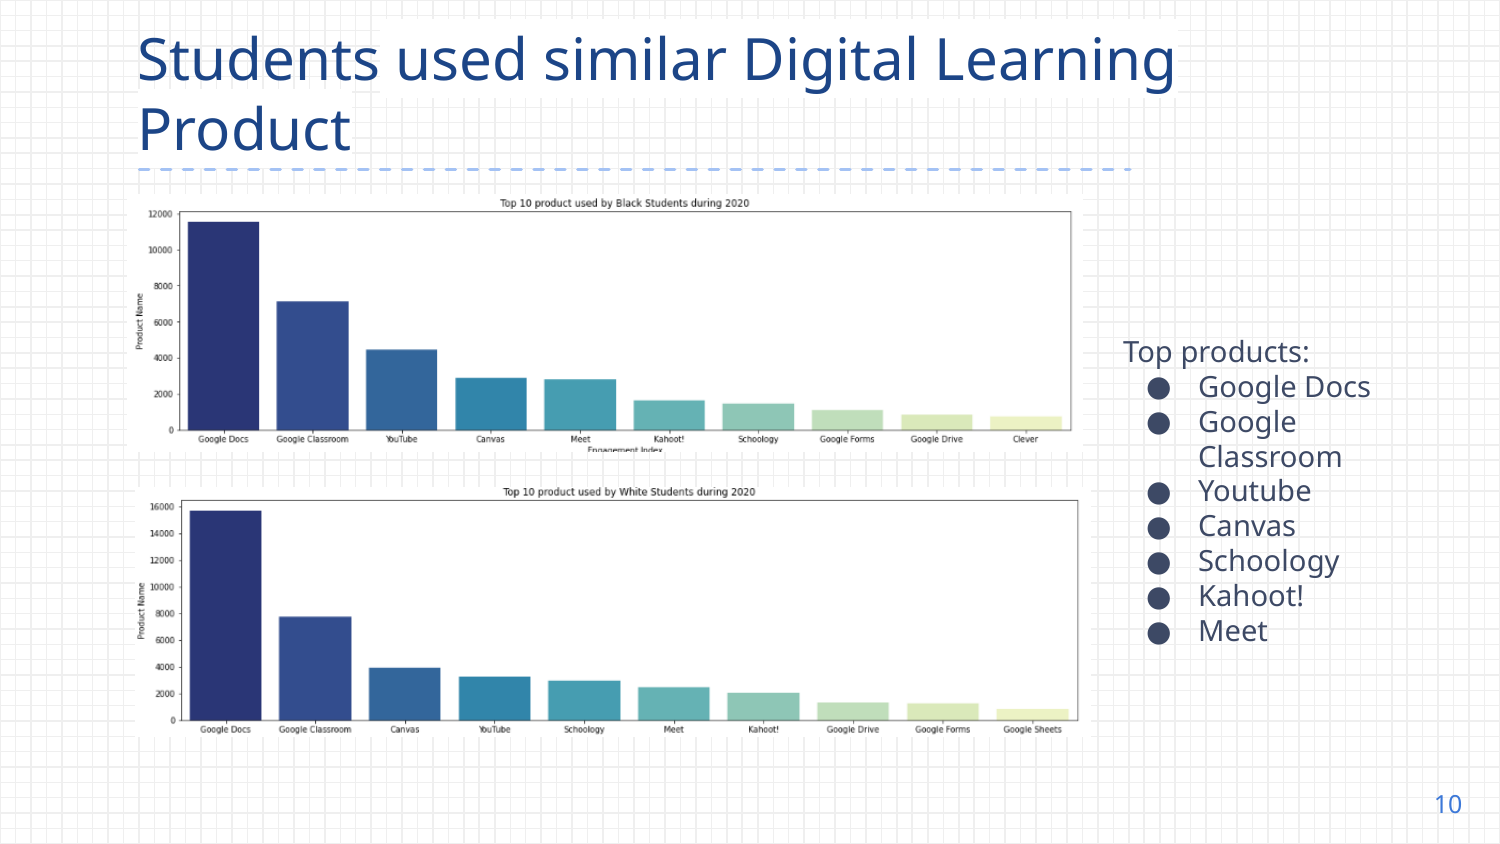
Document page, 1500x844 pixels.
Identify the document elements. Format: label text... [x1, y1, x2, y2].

title Students used similar Digital Learning Product [122, 36, 1371, 178]
picture [127, 194, 1084, 452]
text_box Top products: Google Docs Google Classroom Youtube Canvas Schoology Kahoot! Meet [1108, 317, 1432, 663]
picture [134, 487, 1091, 737]
slide_number ‹#› [1403, 781, 1494, 829]
